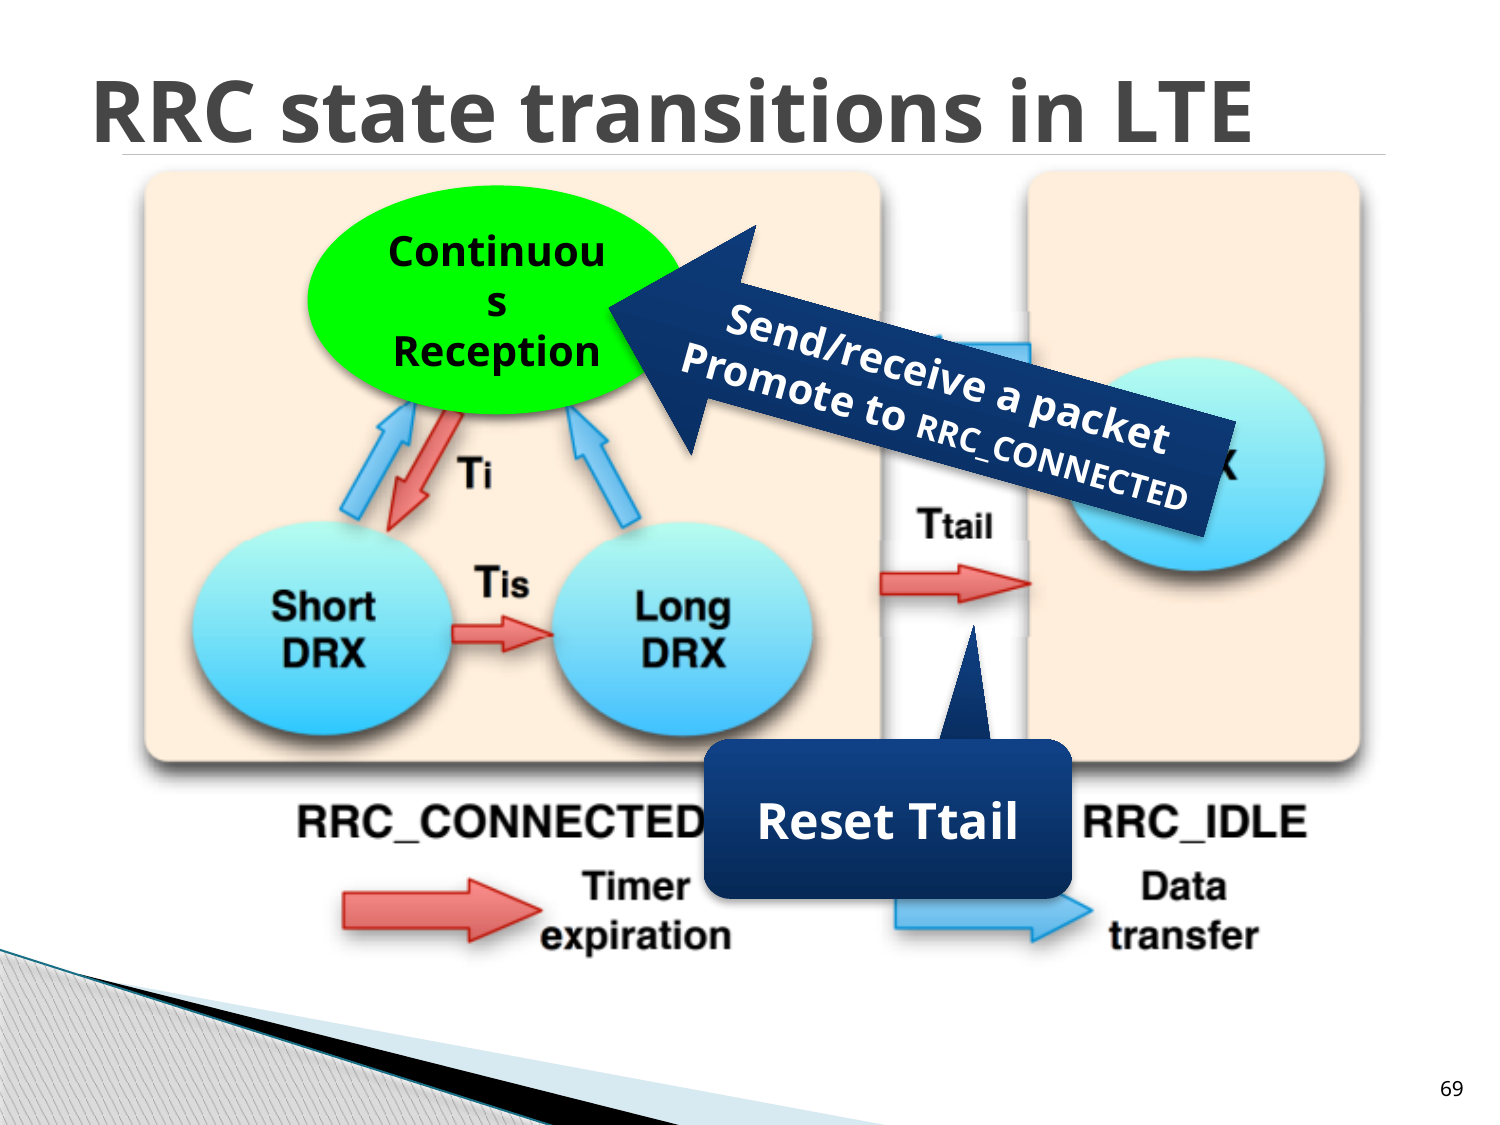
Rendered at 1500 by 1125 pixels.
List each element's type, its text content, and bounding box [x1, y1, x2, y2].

table_cell 1.94% [105, 985, 542, 1125]
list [7, 153, 1500, 975]
title RRC state transitions in LTE [75, 45, 1425, 153]
slide_number 69 [1418, 1051, 1479, 1112]
